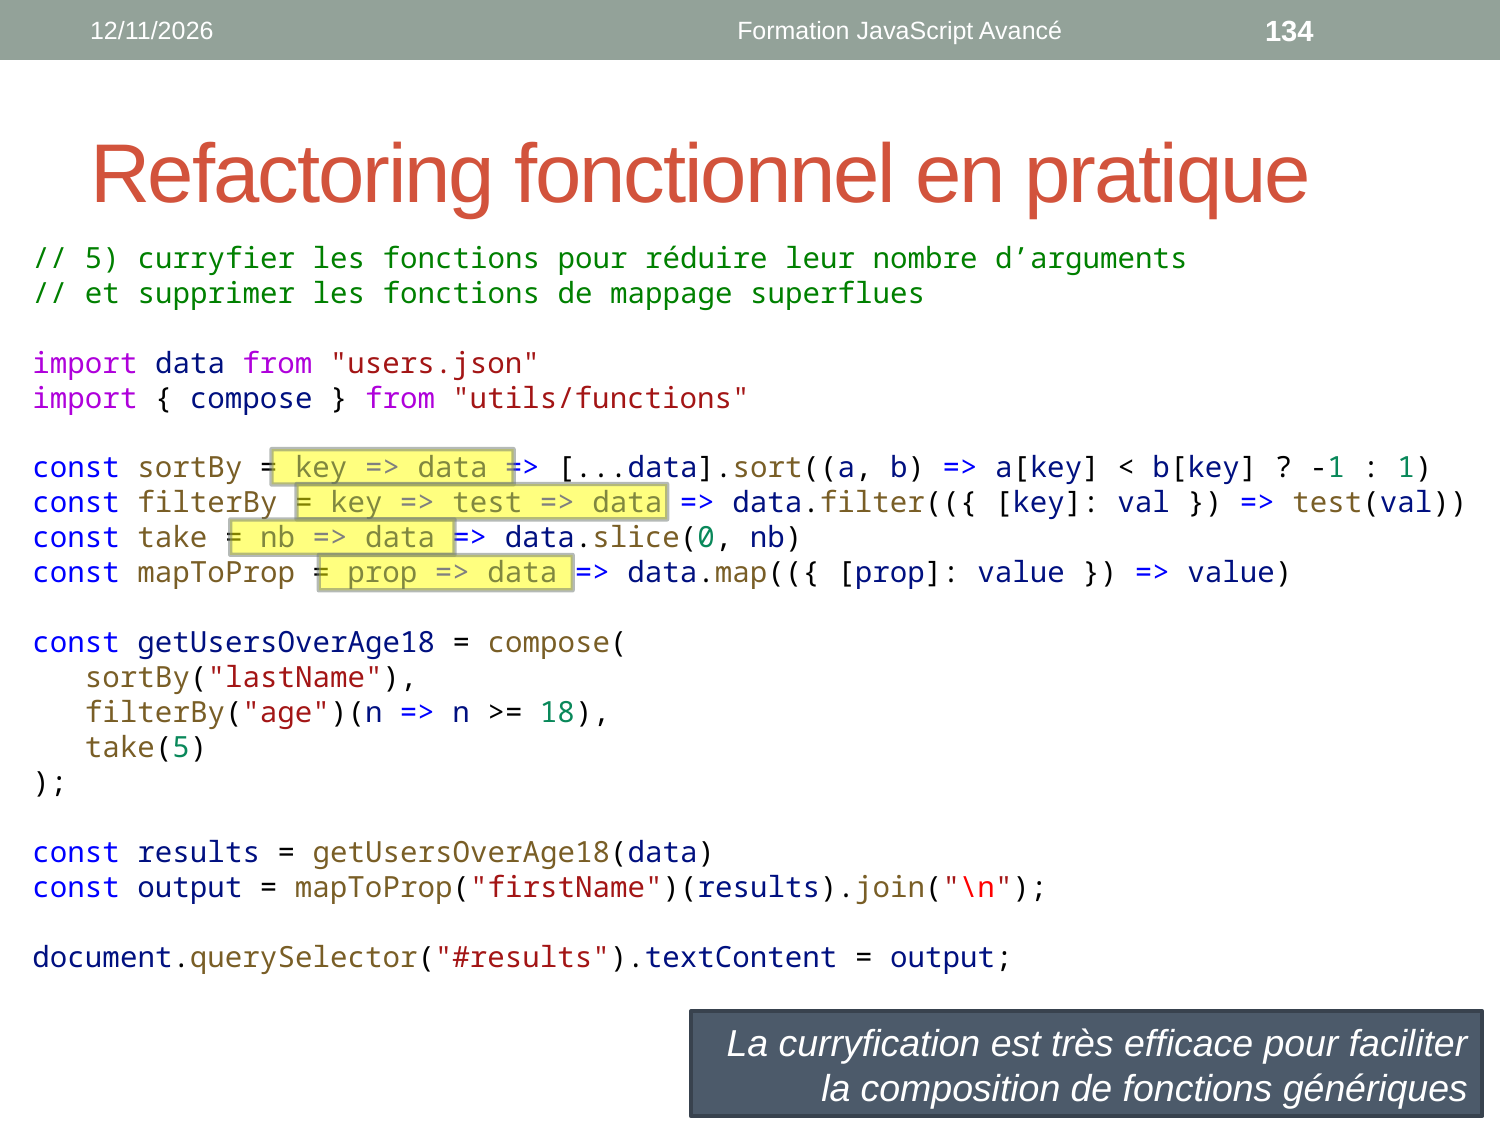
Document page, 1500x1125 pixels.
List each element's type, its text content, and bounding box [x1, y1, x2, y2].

text_box [294, 482, 669, 522]
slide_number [75, 3, 550, 57]
footer Formation JavaScript Avancé [562, 3, 1238, 57]
title Refactoring fonctionnel en pratique [75, 87, 1425, 231]
text_box [317, 553, 575, 592]
text_box [228, 517, 457, 557]
text_box La curryfication est très efficace pour faciliter la composition de fonctions génériques [689, 1009, 1484, 1118]
text_box [269, 447, 516, 487]
slide_number 134 [1250, 3, 1425, 57]
text_box // 5) curryfier les fonctions pour réduire leur nombre d’arguments // et supprimer les fonctions de mappage superflues import data from "users.json" import { compose } from "utils/functions" const sortBy = key => data => [...data].sort((a, b) => a[key] < b[key] ? -1 : 1) const filterBy = key => test => data => data.filter(({ [key]: val }) => test(val)) const take = nb => data => data.slice(0, nb) const mapToProp = prop => data => data.map(({ [prop]: value }) => value) const getUsersOverAge18 = compose( sortBy("lastName"), filterBy("age")(n => n >= 18), take(5) ); const results = getUsersOverAge18(data) const output = mapToProp("firstName")(results).join("\n"); document.querySelector("#results").textContent = output; [17, 231, 1483, 981]
